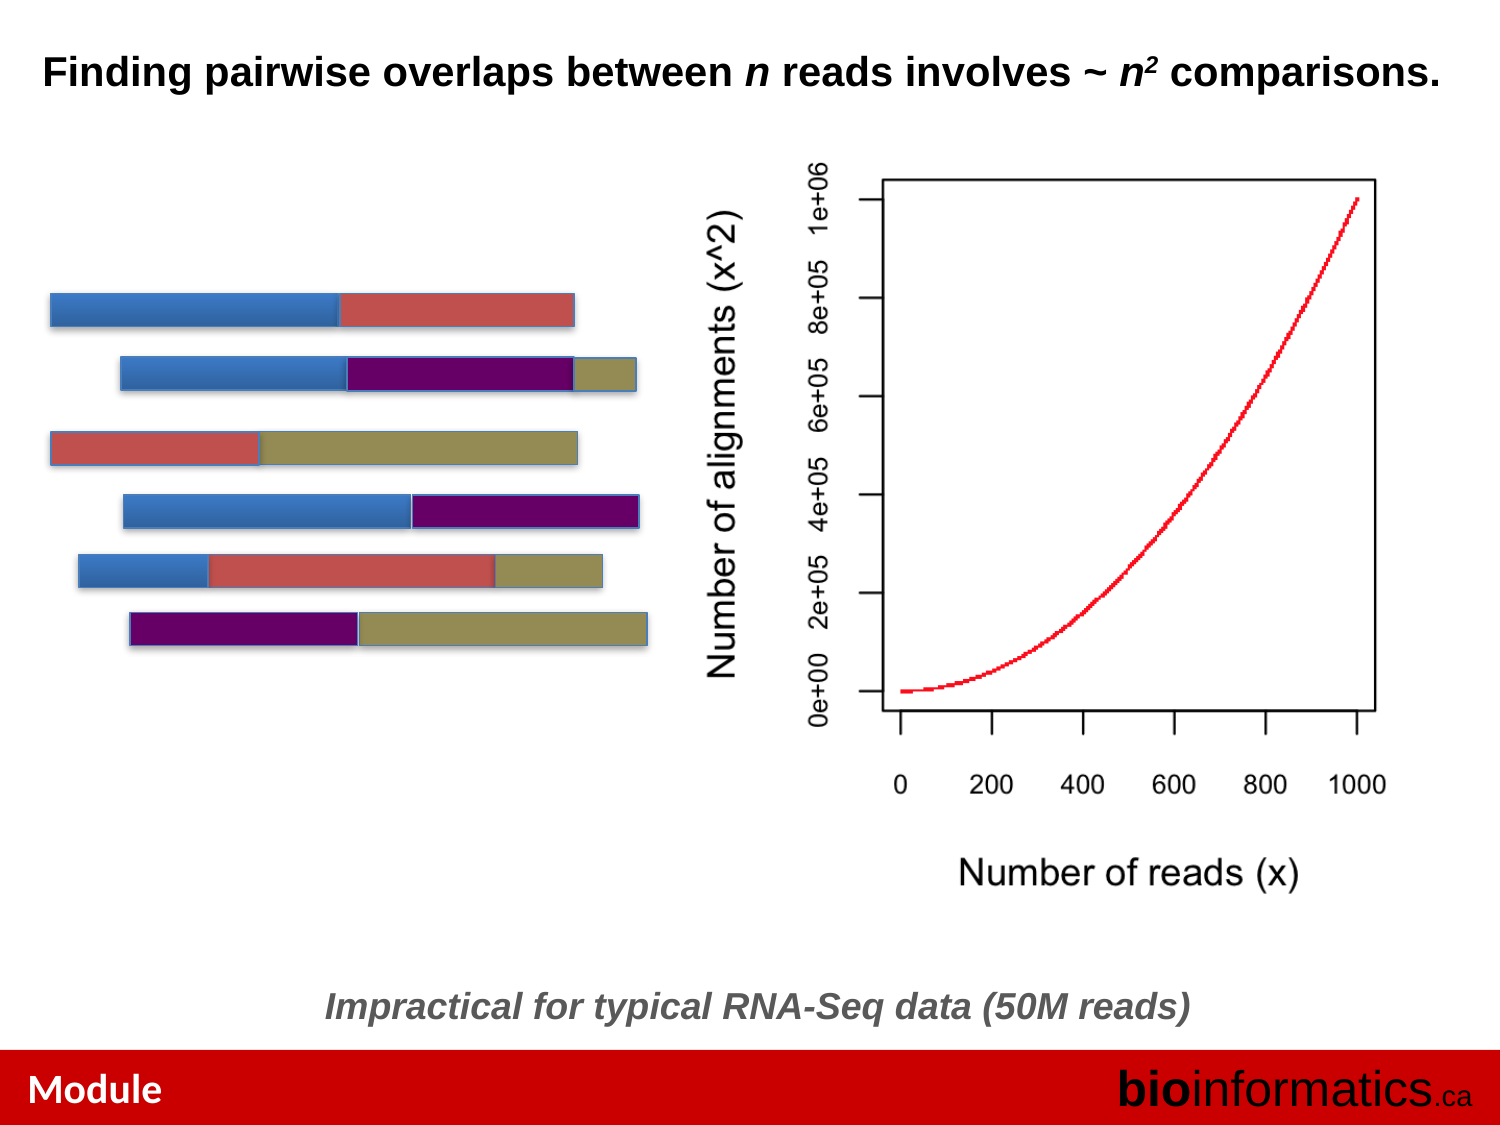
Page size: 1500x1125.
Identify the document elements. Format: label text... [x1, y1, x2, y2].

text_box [50, 293, 648, 646]
text_box Finding pairwise overlaps between n reads involves ~ n2 comparisons. [27, 37, 1457, 102]
text_box Impractical for typical RNA-Seq data (50M reads) [310, 975, 1207, 1035]
picture [695, 115, 1447, 925]
